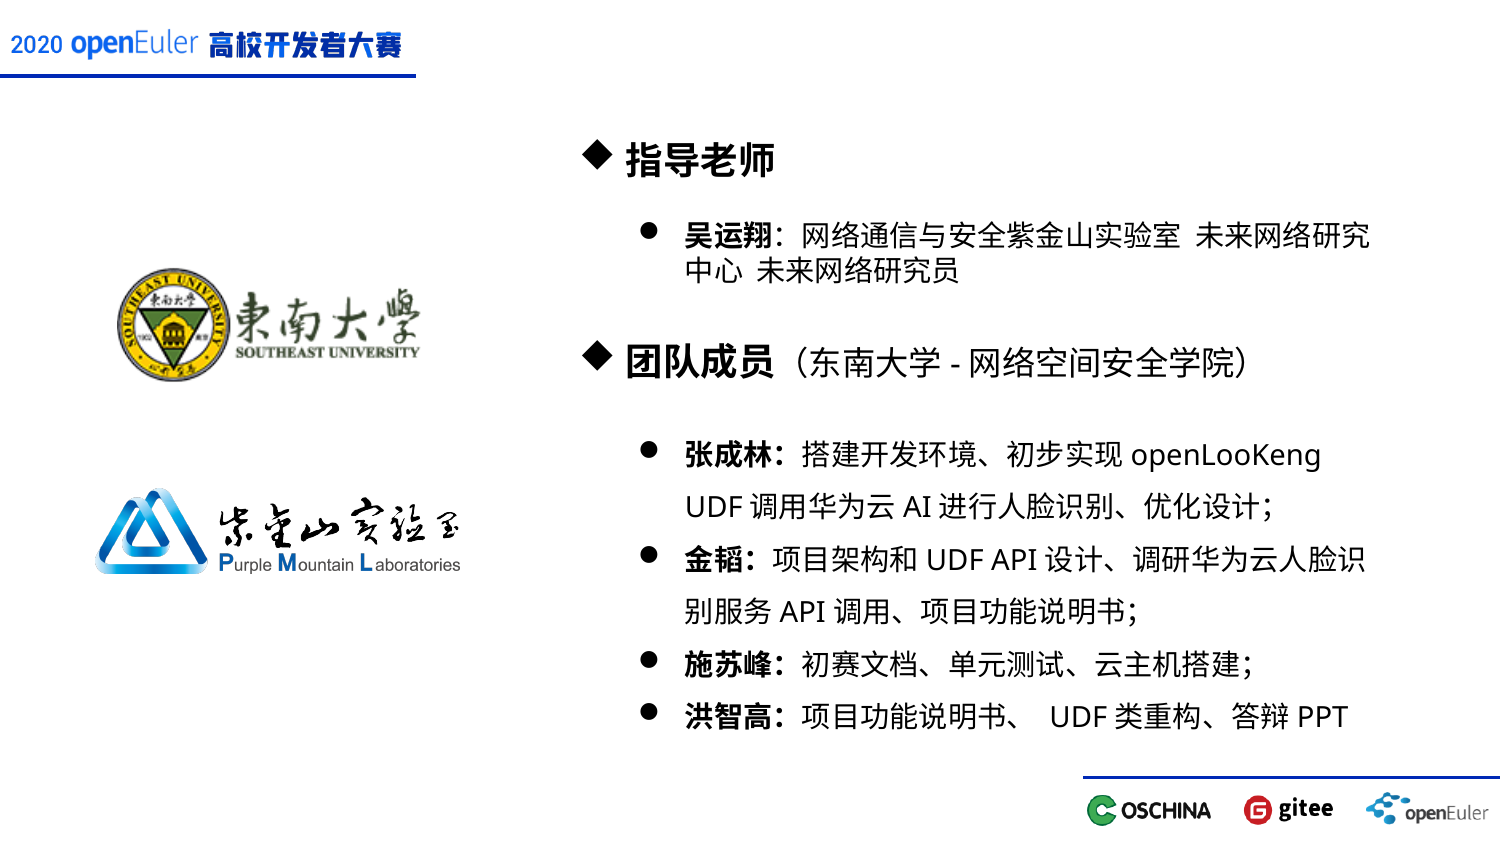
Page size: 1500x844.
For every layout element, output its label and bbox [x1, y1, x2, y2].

picture [1077, 788, 1500, 828]
text_box [564, 129, 1387, 792]
text_box [10, 28, 401, 60]
text_box [94, 265, 460, 574]
